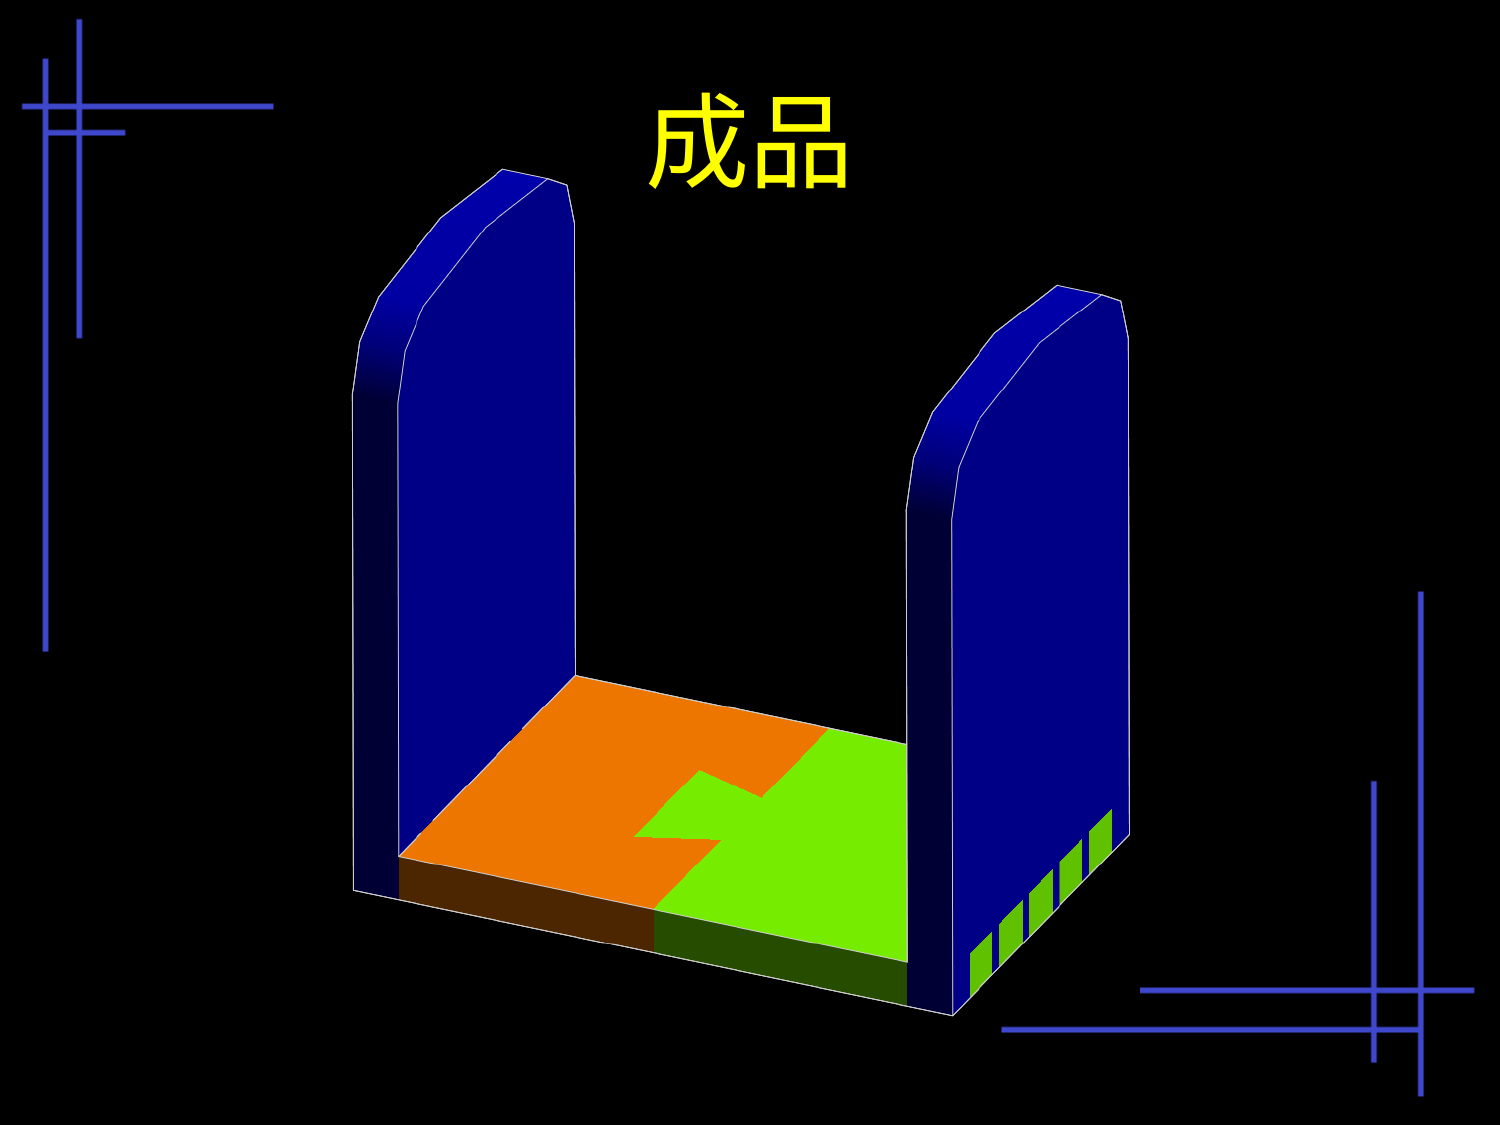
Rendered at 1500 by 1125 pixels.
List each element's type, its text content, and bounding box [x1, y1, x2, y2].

picture [0, 0, 1500, 1125]
title 成品 [75, 45, 1425, 233]
